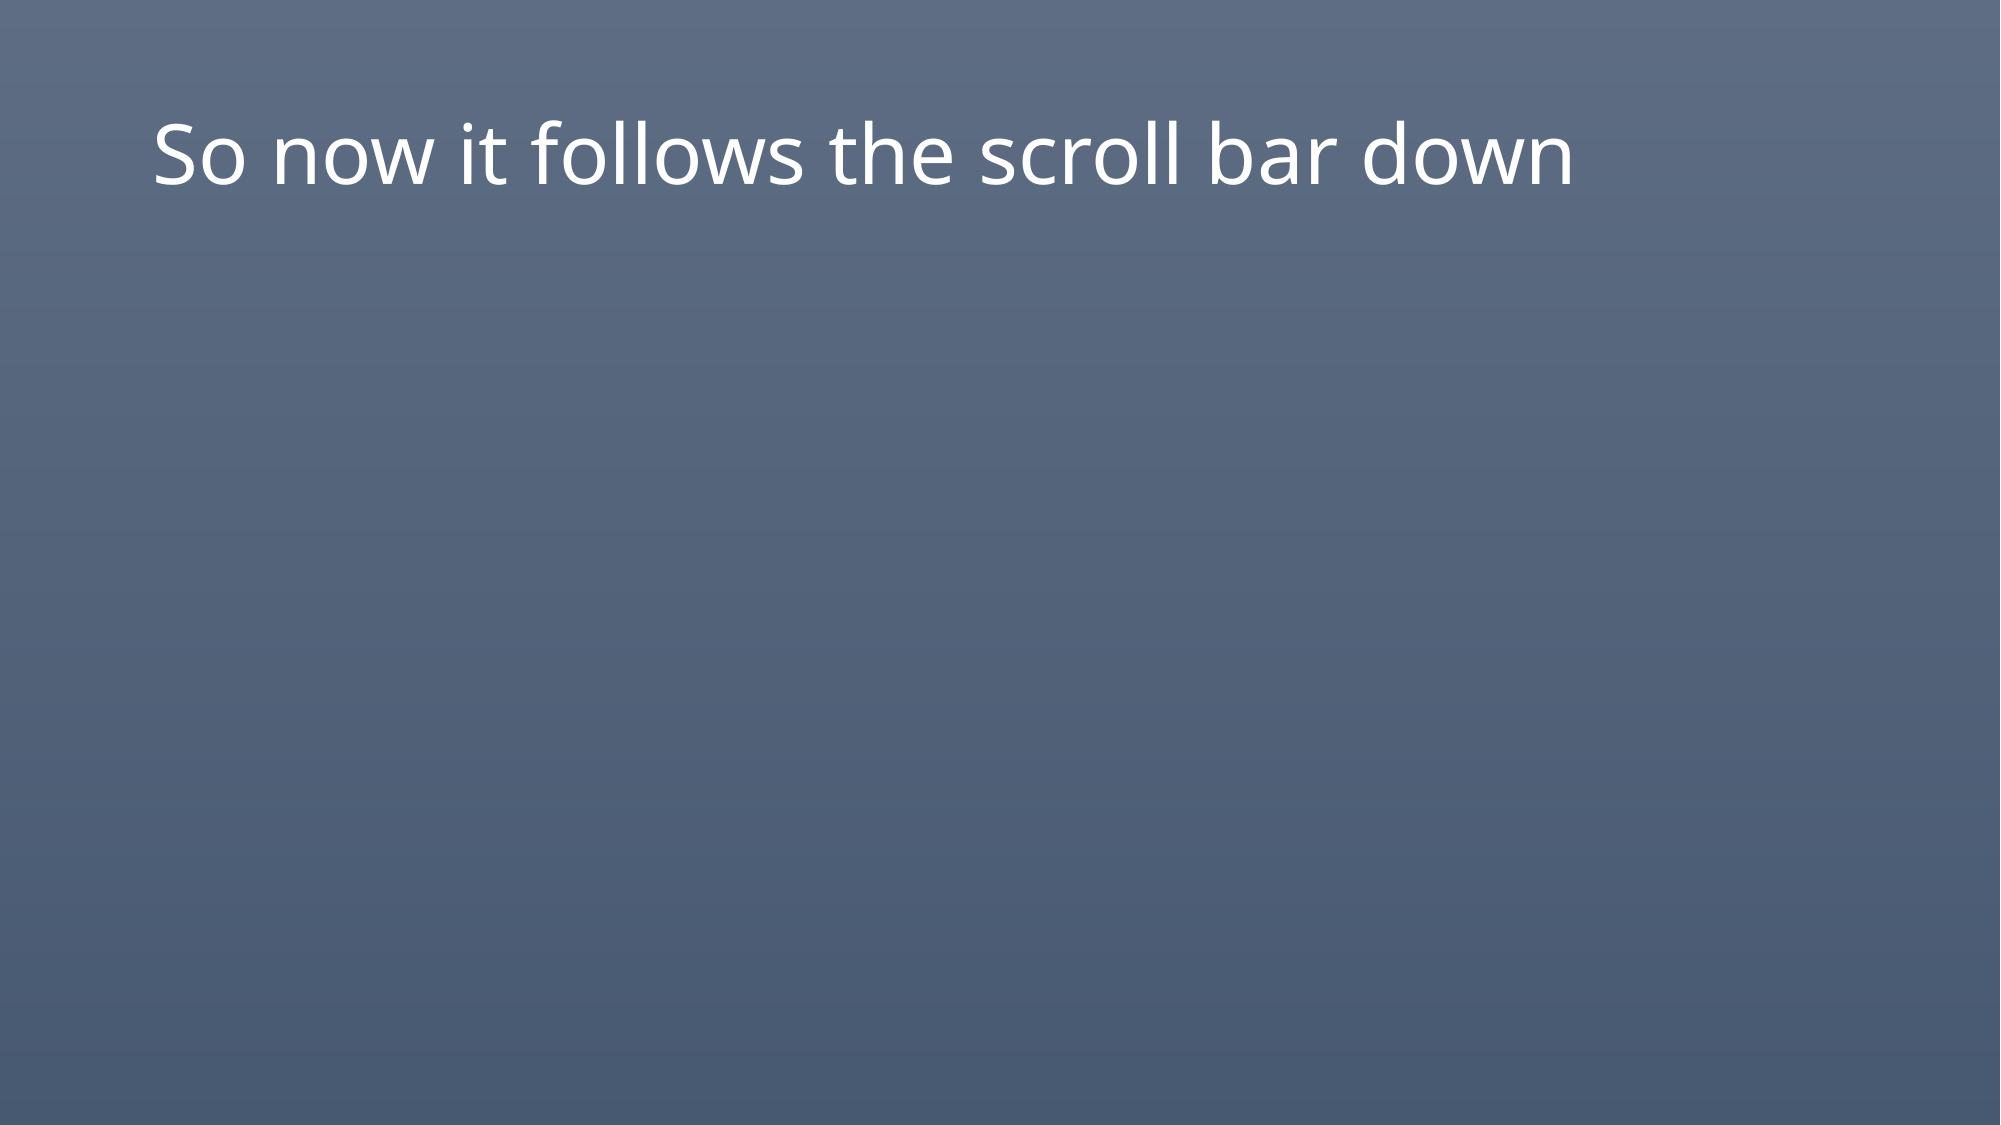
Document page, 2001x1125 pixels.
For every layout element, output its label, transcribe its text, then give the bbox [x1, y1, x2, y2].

title So now it follows the scroll bar down [137, 59, 1863, 256]
